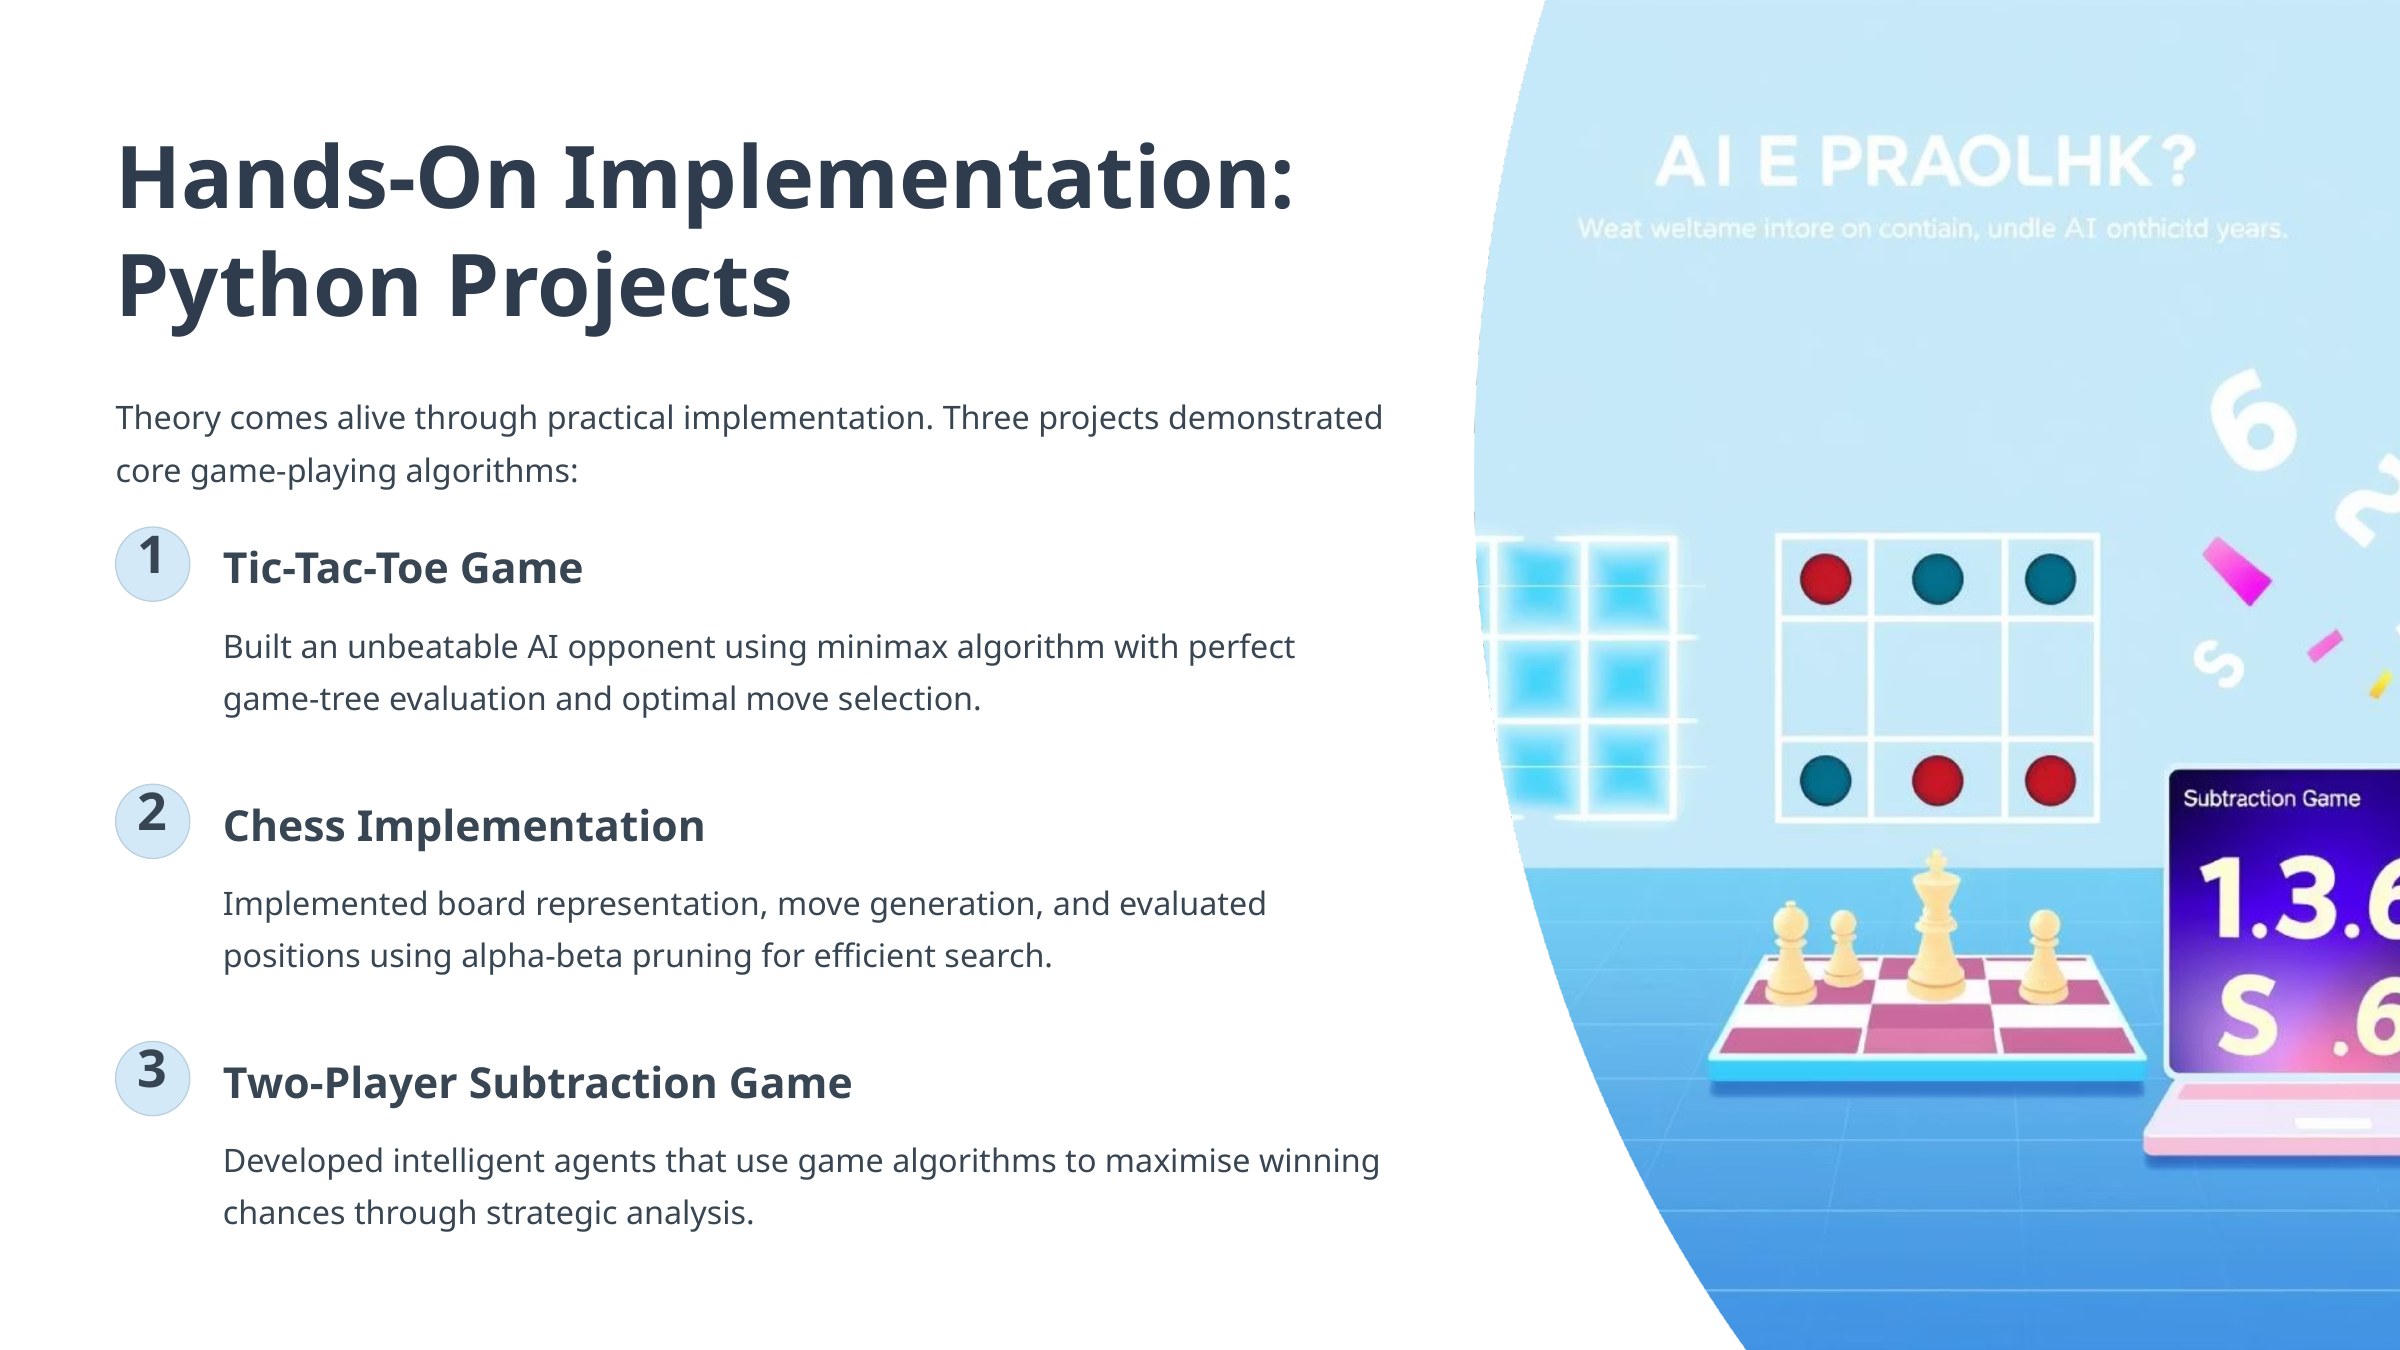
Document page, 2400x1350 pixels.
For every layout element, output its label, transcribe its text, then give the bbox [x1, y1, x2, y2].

text_box 2 [126, 788, 179, 854]
text_box Implemented board representation, move generation, and evaluated positions using alpha-beta pruning for efficient search. [222, 869, 1385, 976]
picture [1454, 0, 2400, 1350]
text_box Built an unbeatable AI opponent using minimax algorithm with perfect game-tree evaluation and optimal move selection. [222, 612, 1385, 719]
text_box Developed intelligent agents that use game algorithms to maximise winning chances through strategic analysis. [222, 1126, 1385, 1233]
text_box [115, 538, 126, 590]
text_box 1 [126, 531, 179, 597]
text_box Chess Implementation [222, 795, 658, 850]
text_box [136, 1041, 169, 1045]
text_box [136, 784, 169, 788]
text_box Hands-On Implementation: Python Projects [115, 117, 1385, 335]
text_box [115, 795, 126, 848]
text_box [179, 537, 190, 591]
text_box 3 [126, 1045, 179, 1112]
text_box [135, 854, 171, 859]
text_box Two-Player Subtraction Game [222, 1052, 796, 1107]
text_box [115, 1052, 126, 1105]
text_box [136, 1112, 169, 1116]
text_box [179, 795, 190, 848]
text_box [135, 597, 170, 602]
text_box [179, 1052, 190, 1105]
text_box [136, 527, 170, 531]
text_box Theory comes alive through practical implementation. Three projects demonstrated core game-playing algorithms: [115, 384, 1385, 490]
text_box Tic-Tac-Toe Game [222, 538, 658, 593]
